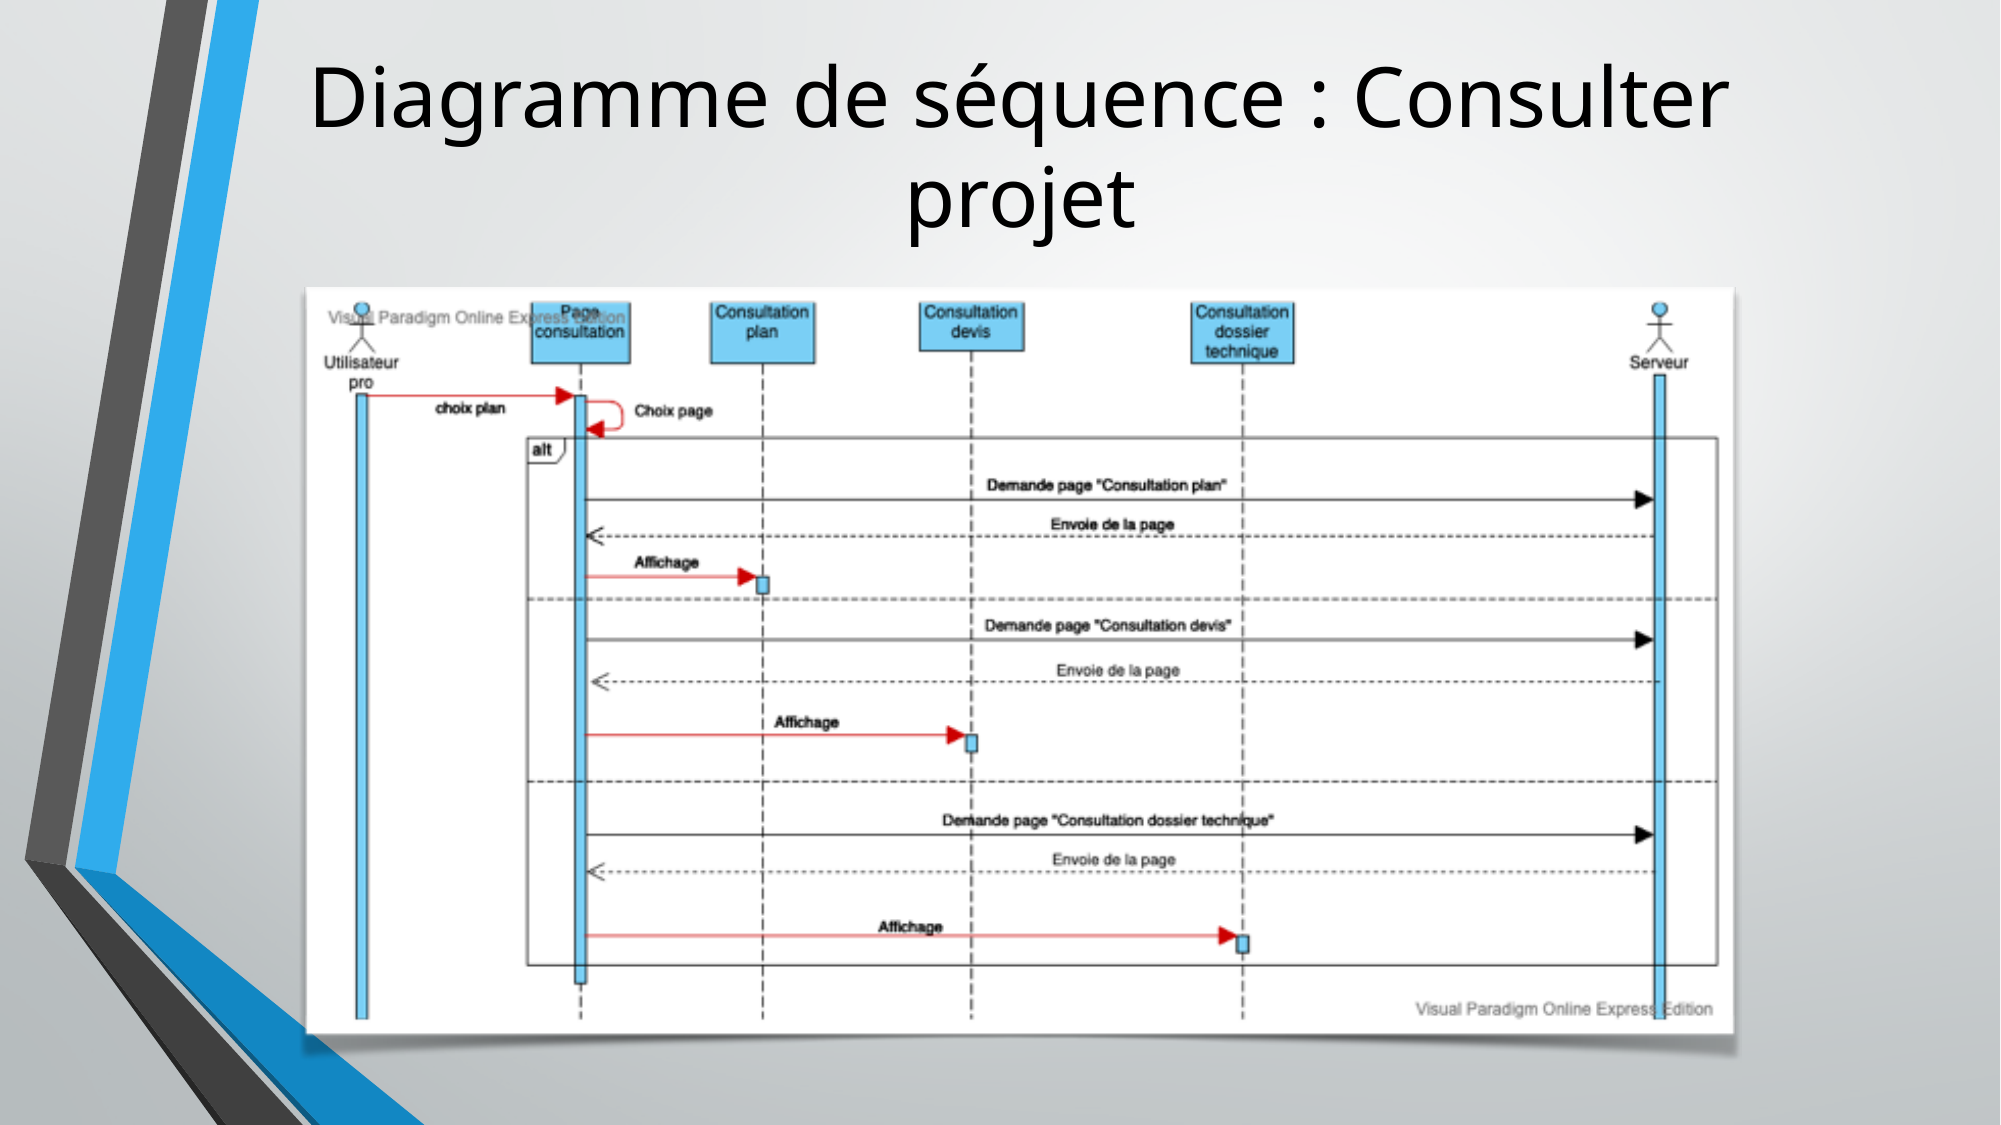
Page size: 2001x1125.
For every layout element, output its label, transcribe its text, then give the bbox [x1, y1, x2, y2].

title Diagramme de séquence : Consulter projet [198, 0, 1843, 288]
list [299, 287, 1742, 1063]
